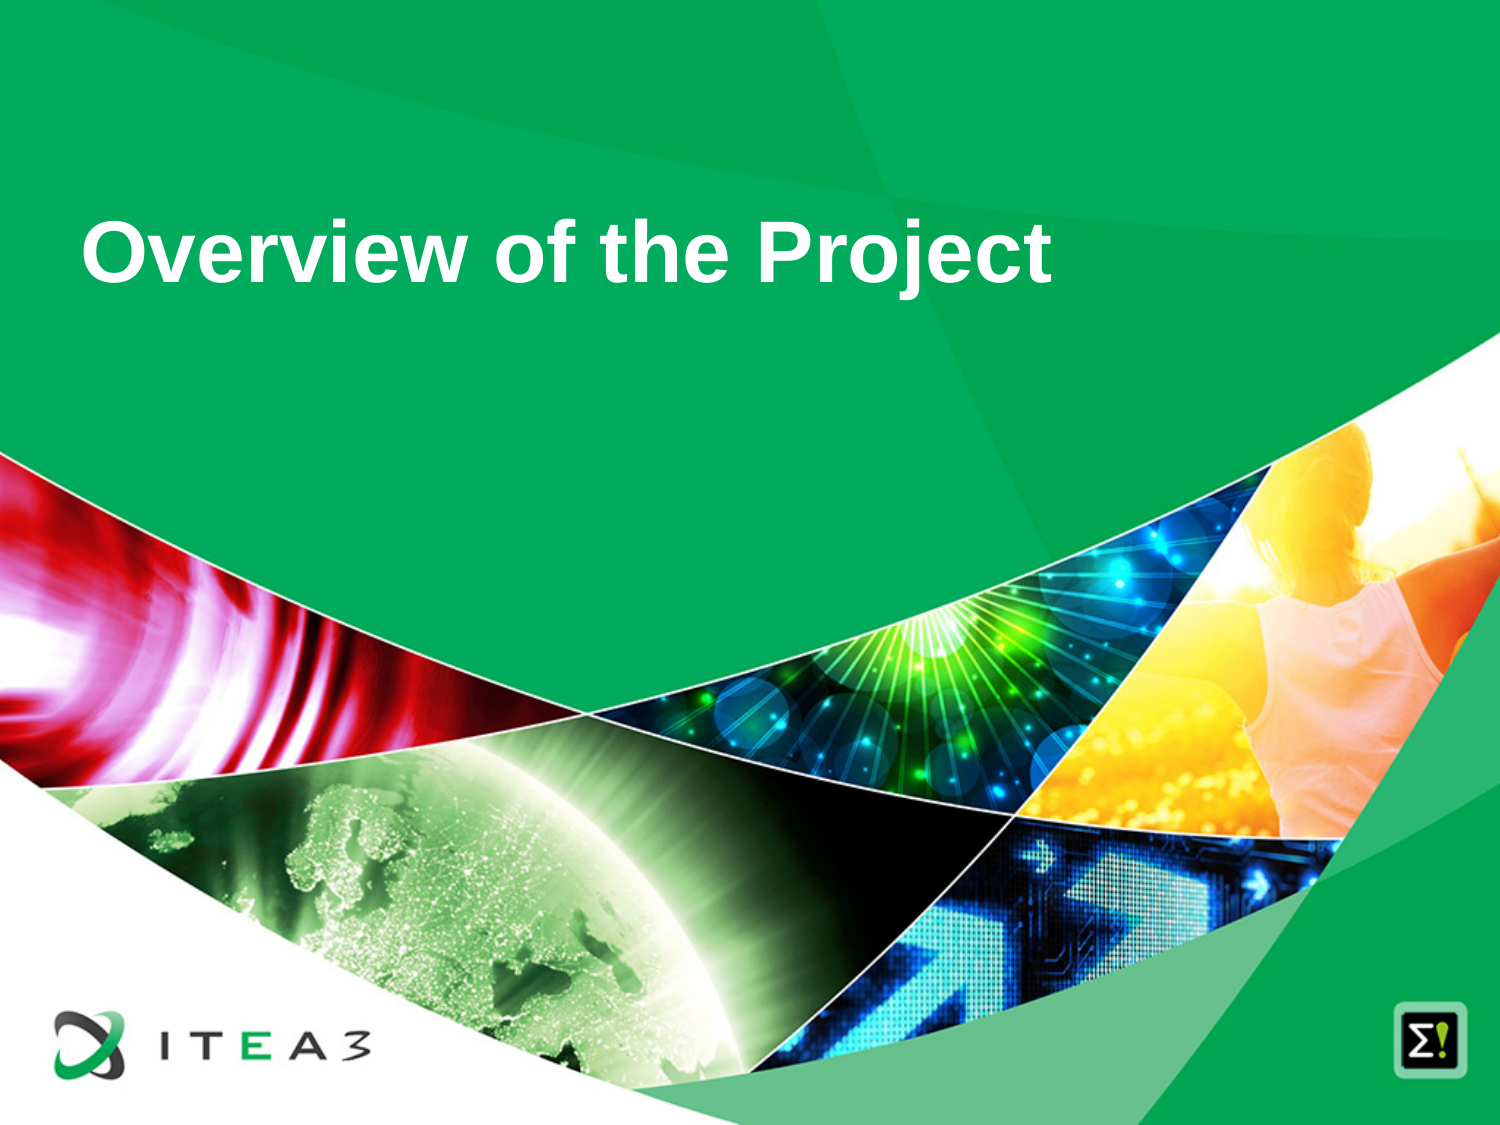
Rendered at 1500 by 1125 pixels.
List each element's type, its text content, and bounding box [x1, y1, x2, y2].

title Overview of the Project [64, 66, 1424, 308]
picture [0, 0, 1500, 1125]
